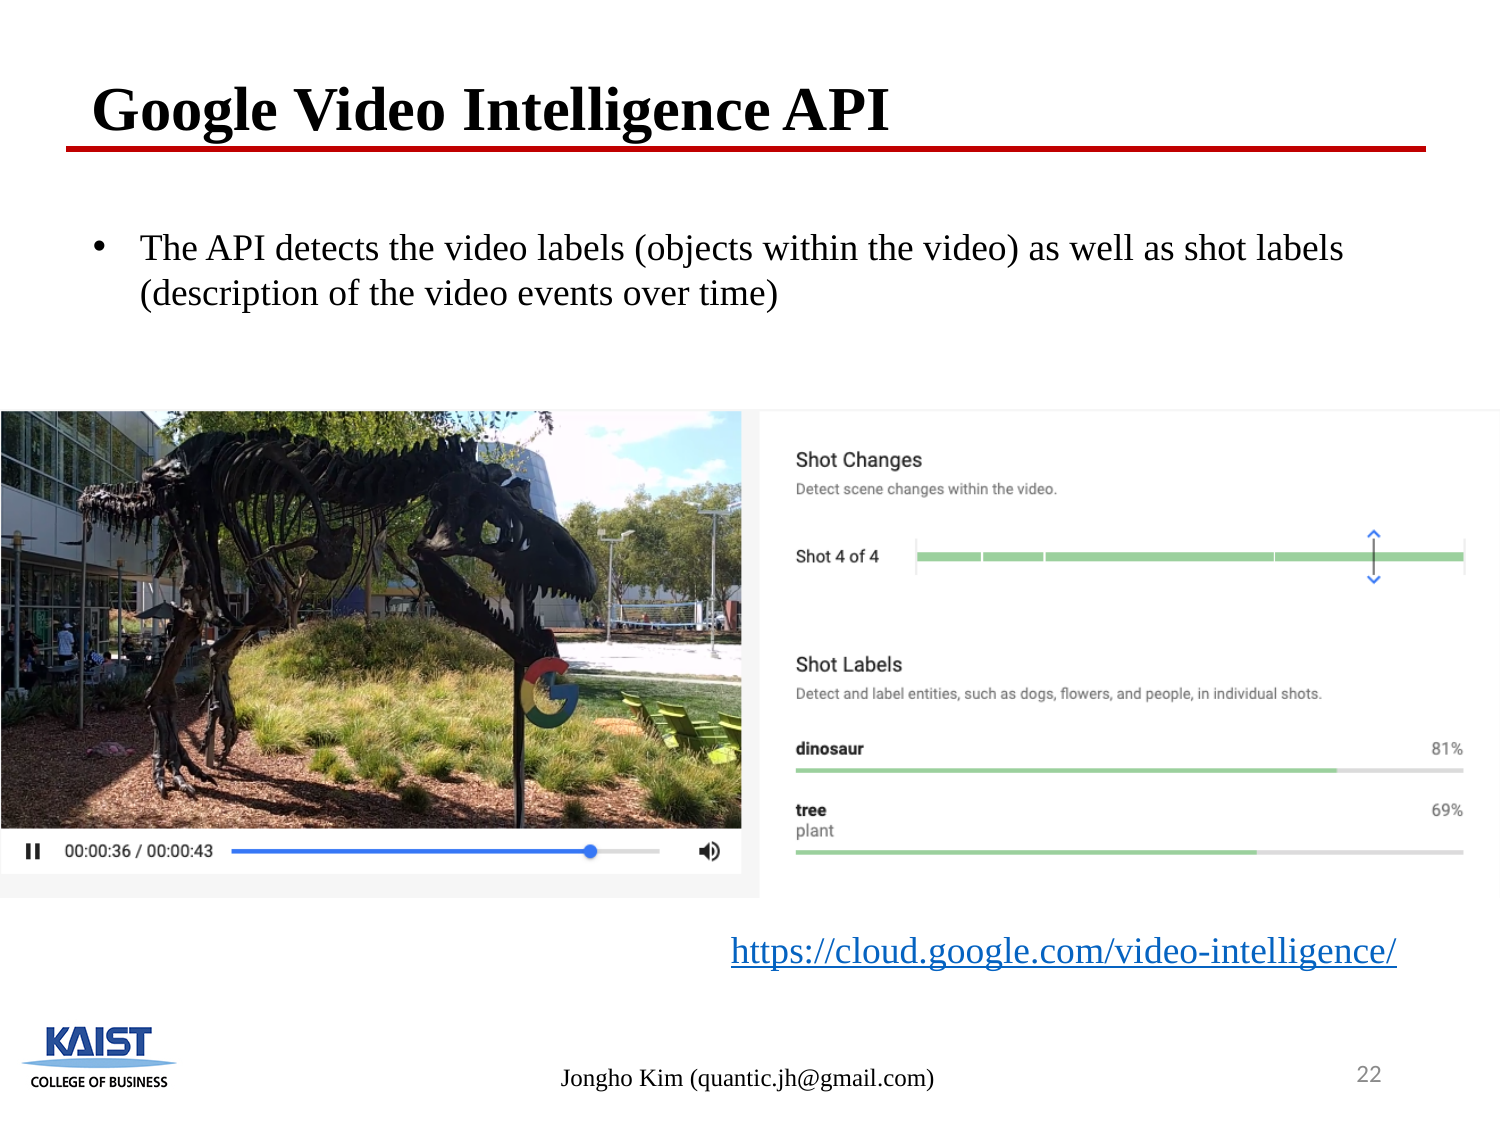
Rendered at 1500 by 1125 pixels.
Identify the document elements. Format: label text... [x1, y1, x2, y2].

slide_number 22 [1059, 1042, 1397, 1103]
picture [0, 409, 1500, 898]
text_box The API detects the video labels (objects within the video) as well as shot labels (description of the video events over time) [78, 216, 1427, 321]
text_box https://cloud.google.com/video-intelligence/ [716, 918, 1413, 979]
picture [9, 995, 187, 1118]
text_box Google Video Intelligence API [76, 23, 1425, 148]
